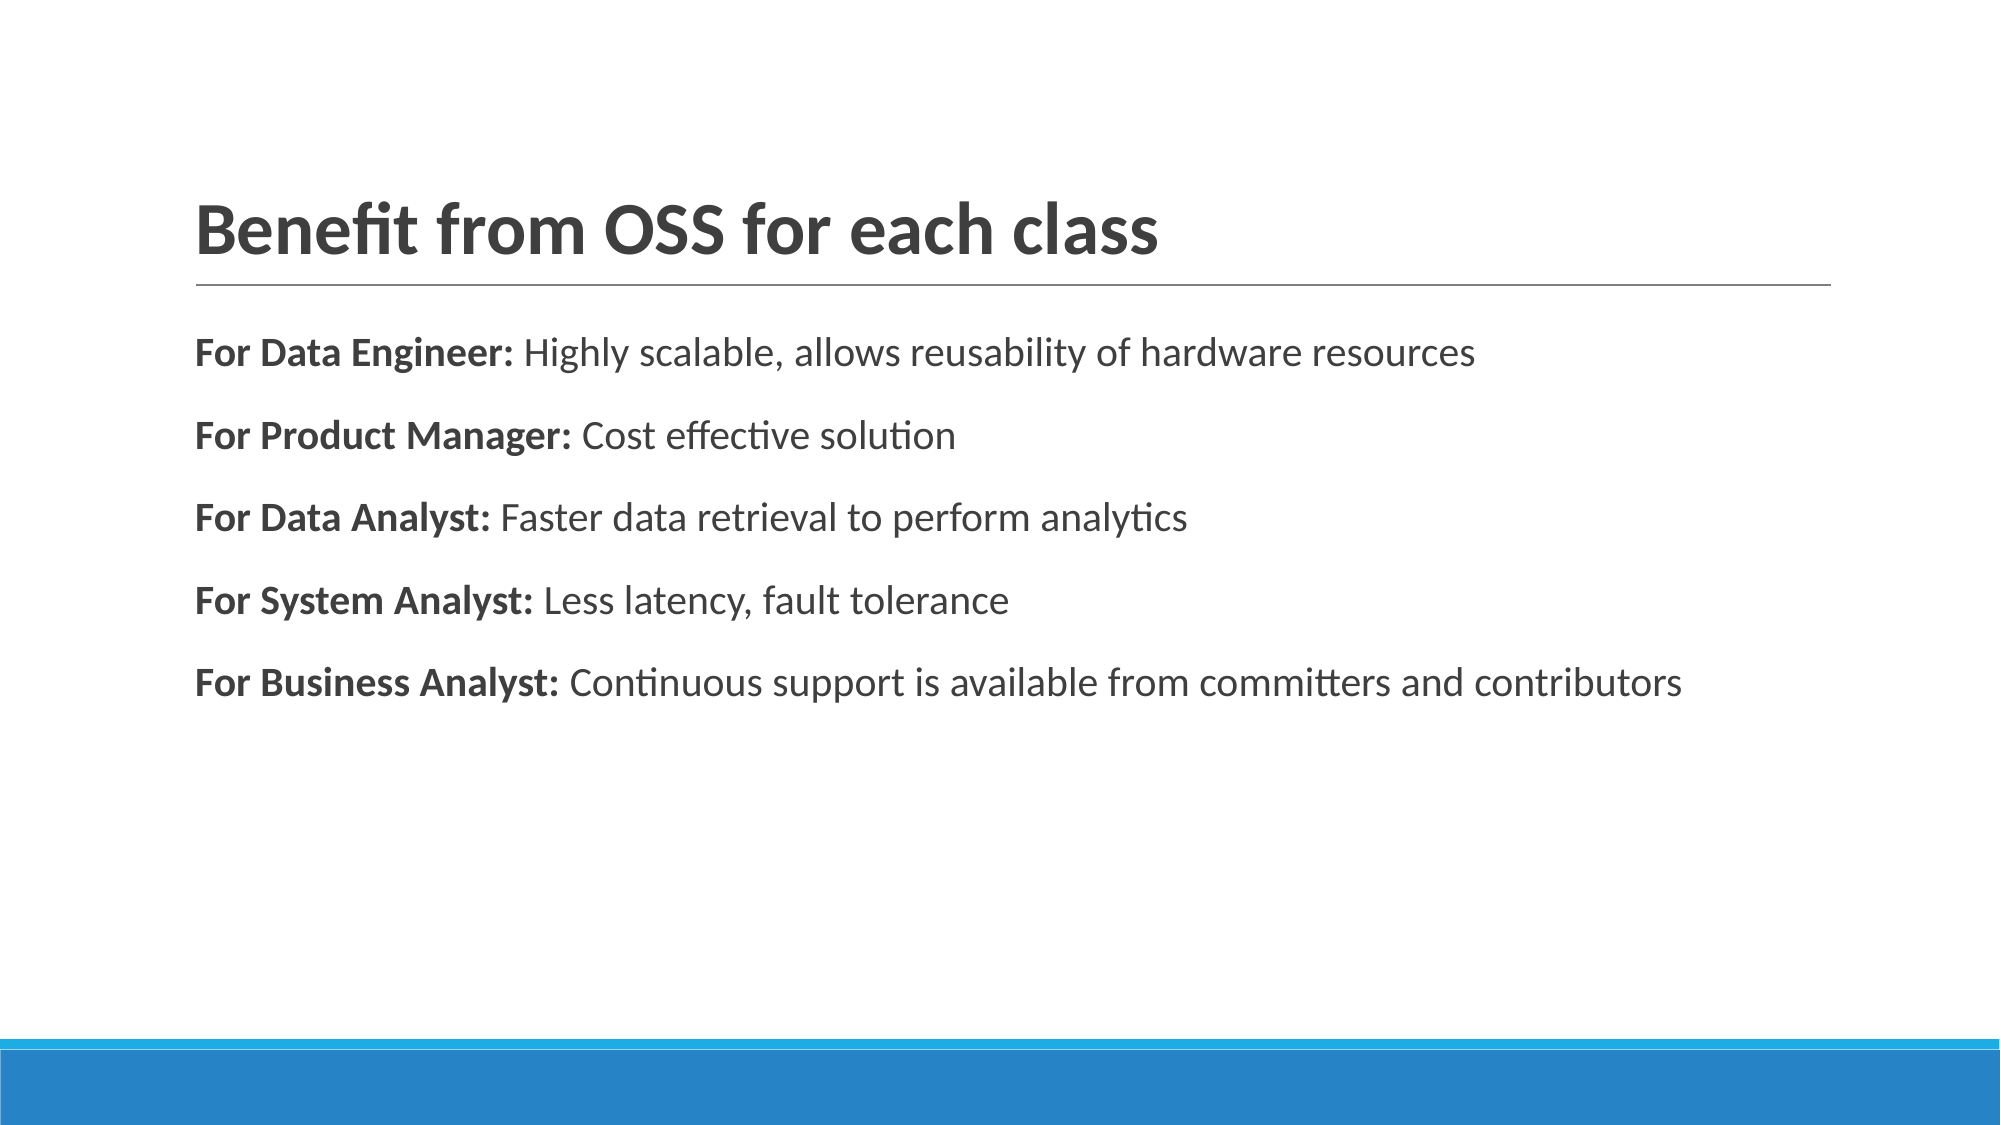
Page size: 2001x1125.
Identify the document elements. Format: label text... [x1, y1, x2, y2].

list For Data Engineer: Highly scalable, allows reusability of hardware resources For Product Manager: Cost effective solution For Data Analyst: Faster data retrieval to perform analytics For System Analyst: Less latency, fault tolerance For Business Analyst: Continuous support is available from committers and contributors [180, 302, 1830, 963]
title Benefit from OSS for each class [180, 47, 1830, 285]
